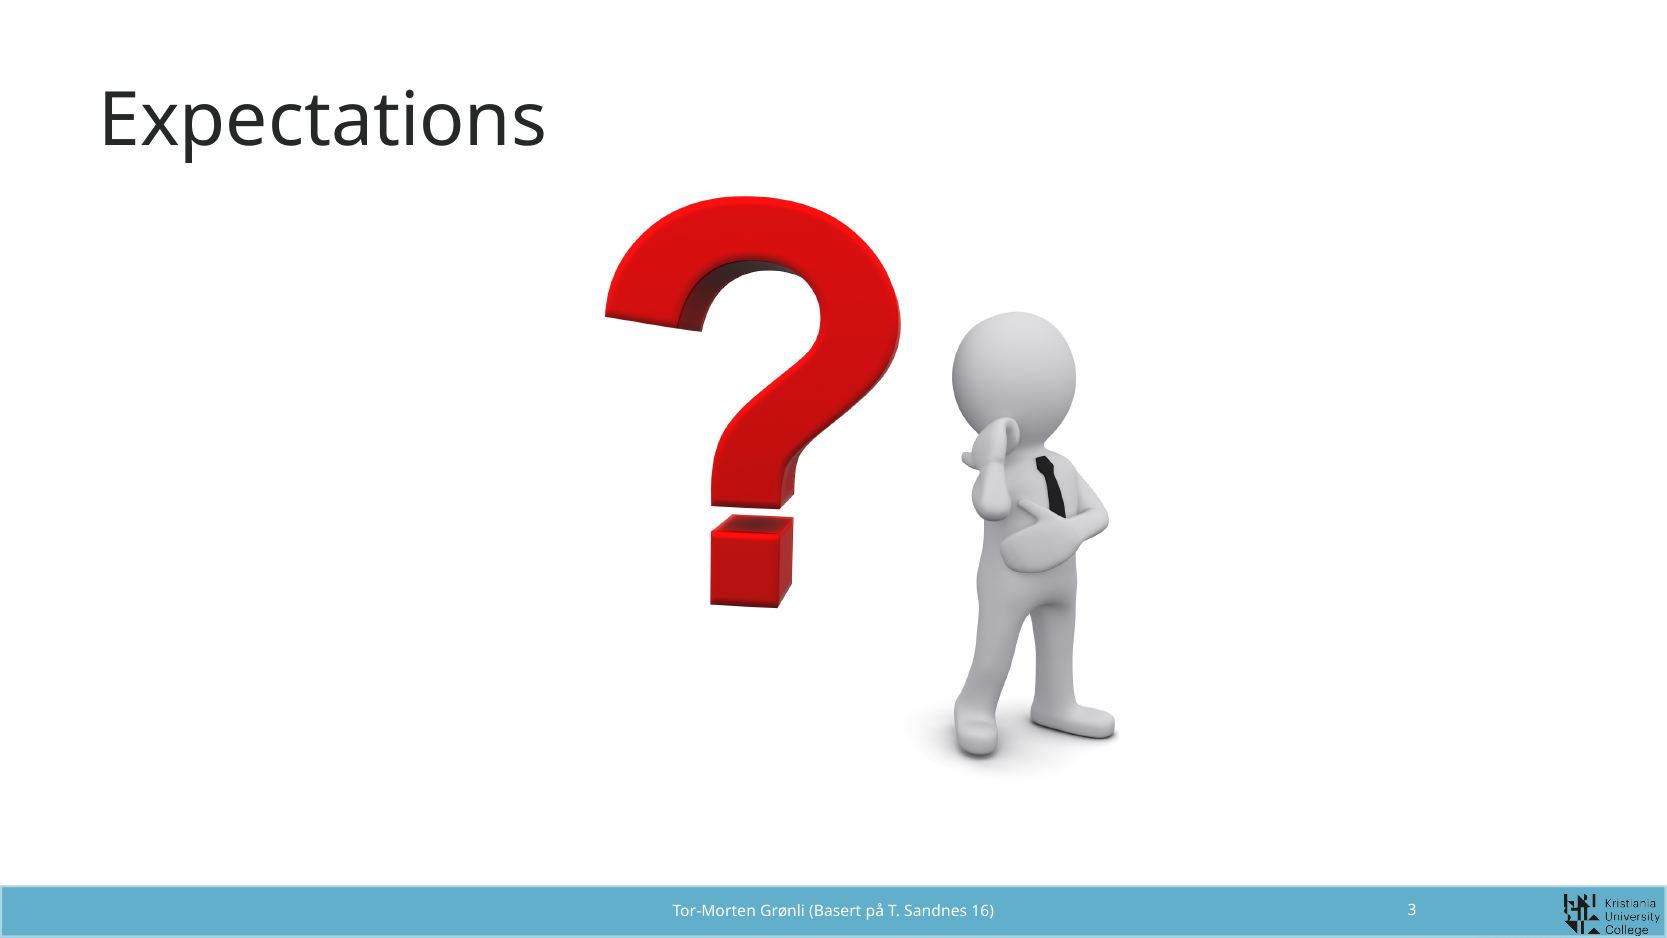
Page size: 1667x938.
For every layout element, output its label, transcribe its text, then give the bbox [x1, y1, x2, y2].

slide_number 3 [1148, 885, 1432, 936]
footer Tor-Morten Grønli (Basert på T. Sandnes 16) [583, 885, 1083, 936]
title Expectations [83, 37, 1584, 194]
picture [1564, 894, 1660, 936]
picture [561, 161, 1196, 796]
